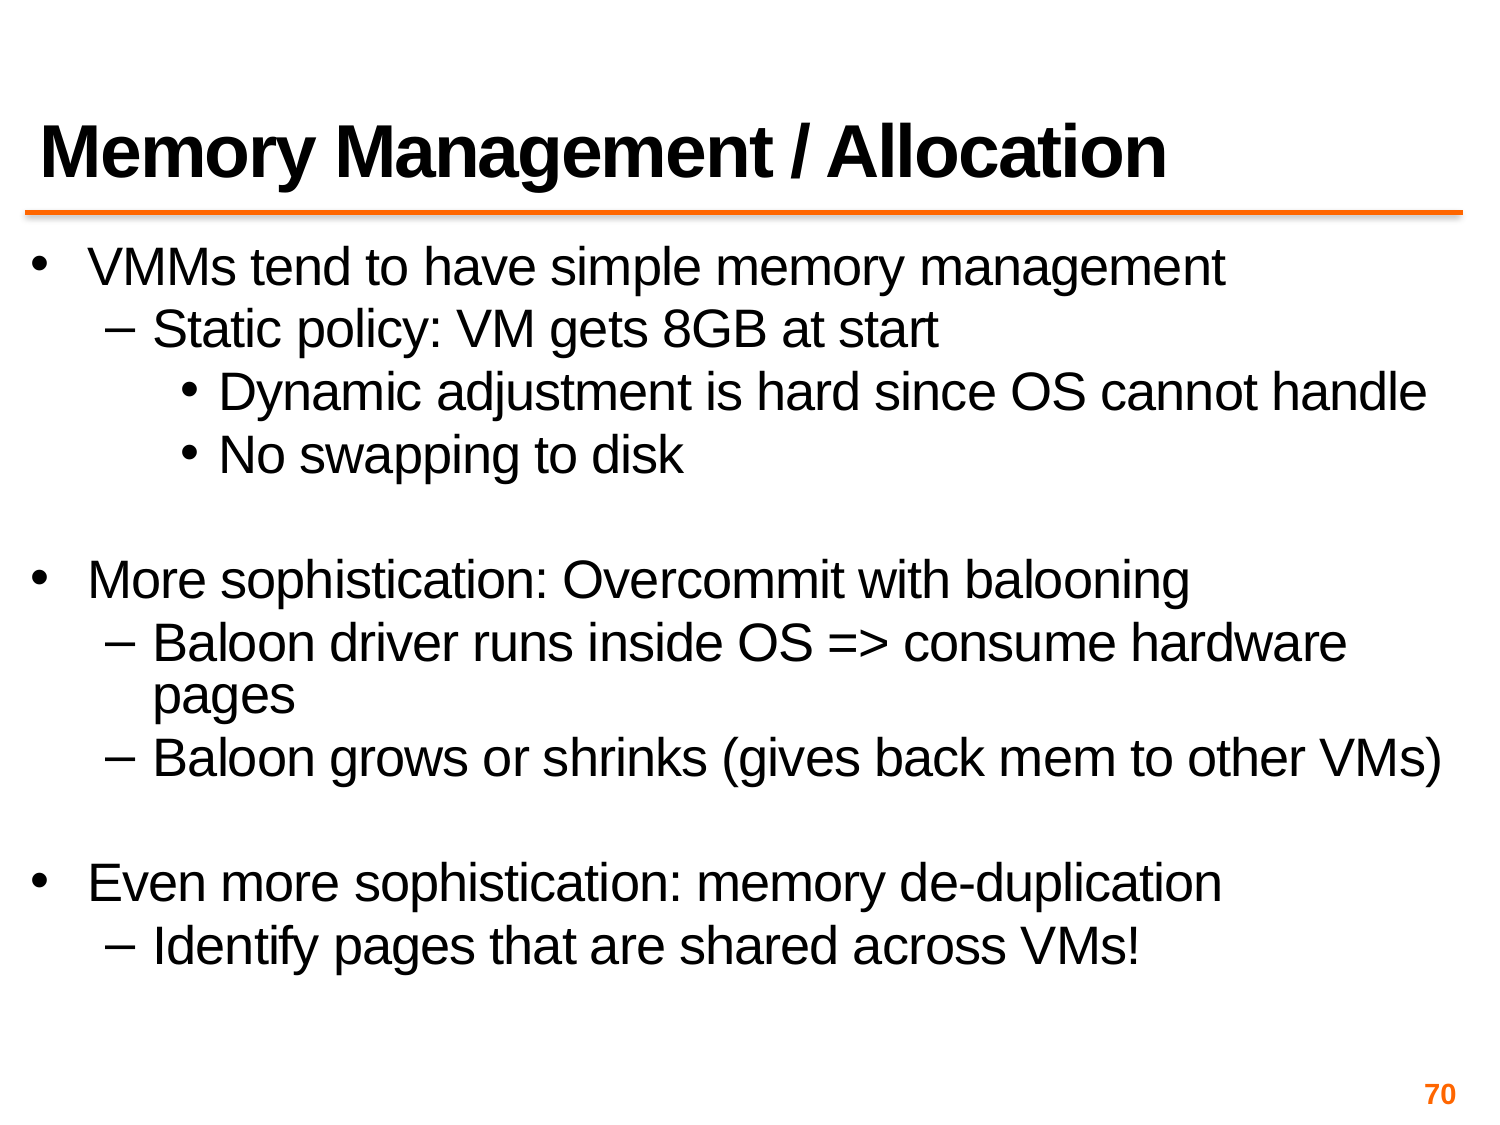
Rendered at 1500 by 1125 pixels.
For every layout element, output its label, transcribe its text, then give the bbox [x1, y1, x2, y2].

title Memory Management / Allocation [24, 24, 1463, 201]
slide_number 70 [1112, 1074, 1463, 1110]
list VMMs tend to have simple memory management Static policy: VM gets 8GB at start Dynamic adjustment is hard since OS cannot handle No swapping to disk More sophistication: Overcommit with balooning Baloon driver runs inside OS => consume hardware pages Baloon grows or shrinks (gives back mem to other VMs) Even more sophistication: memory de-duplication Identify pages that are shared across VMs! [24, 237, 1463, 1063]
